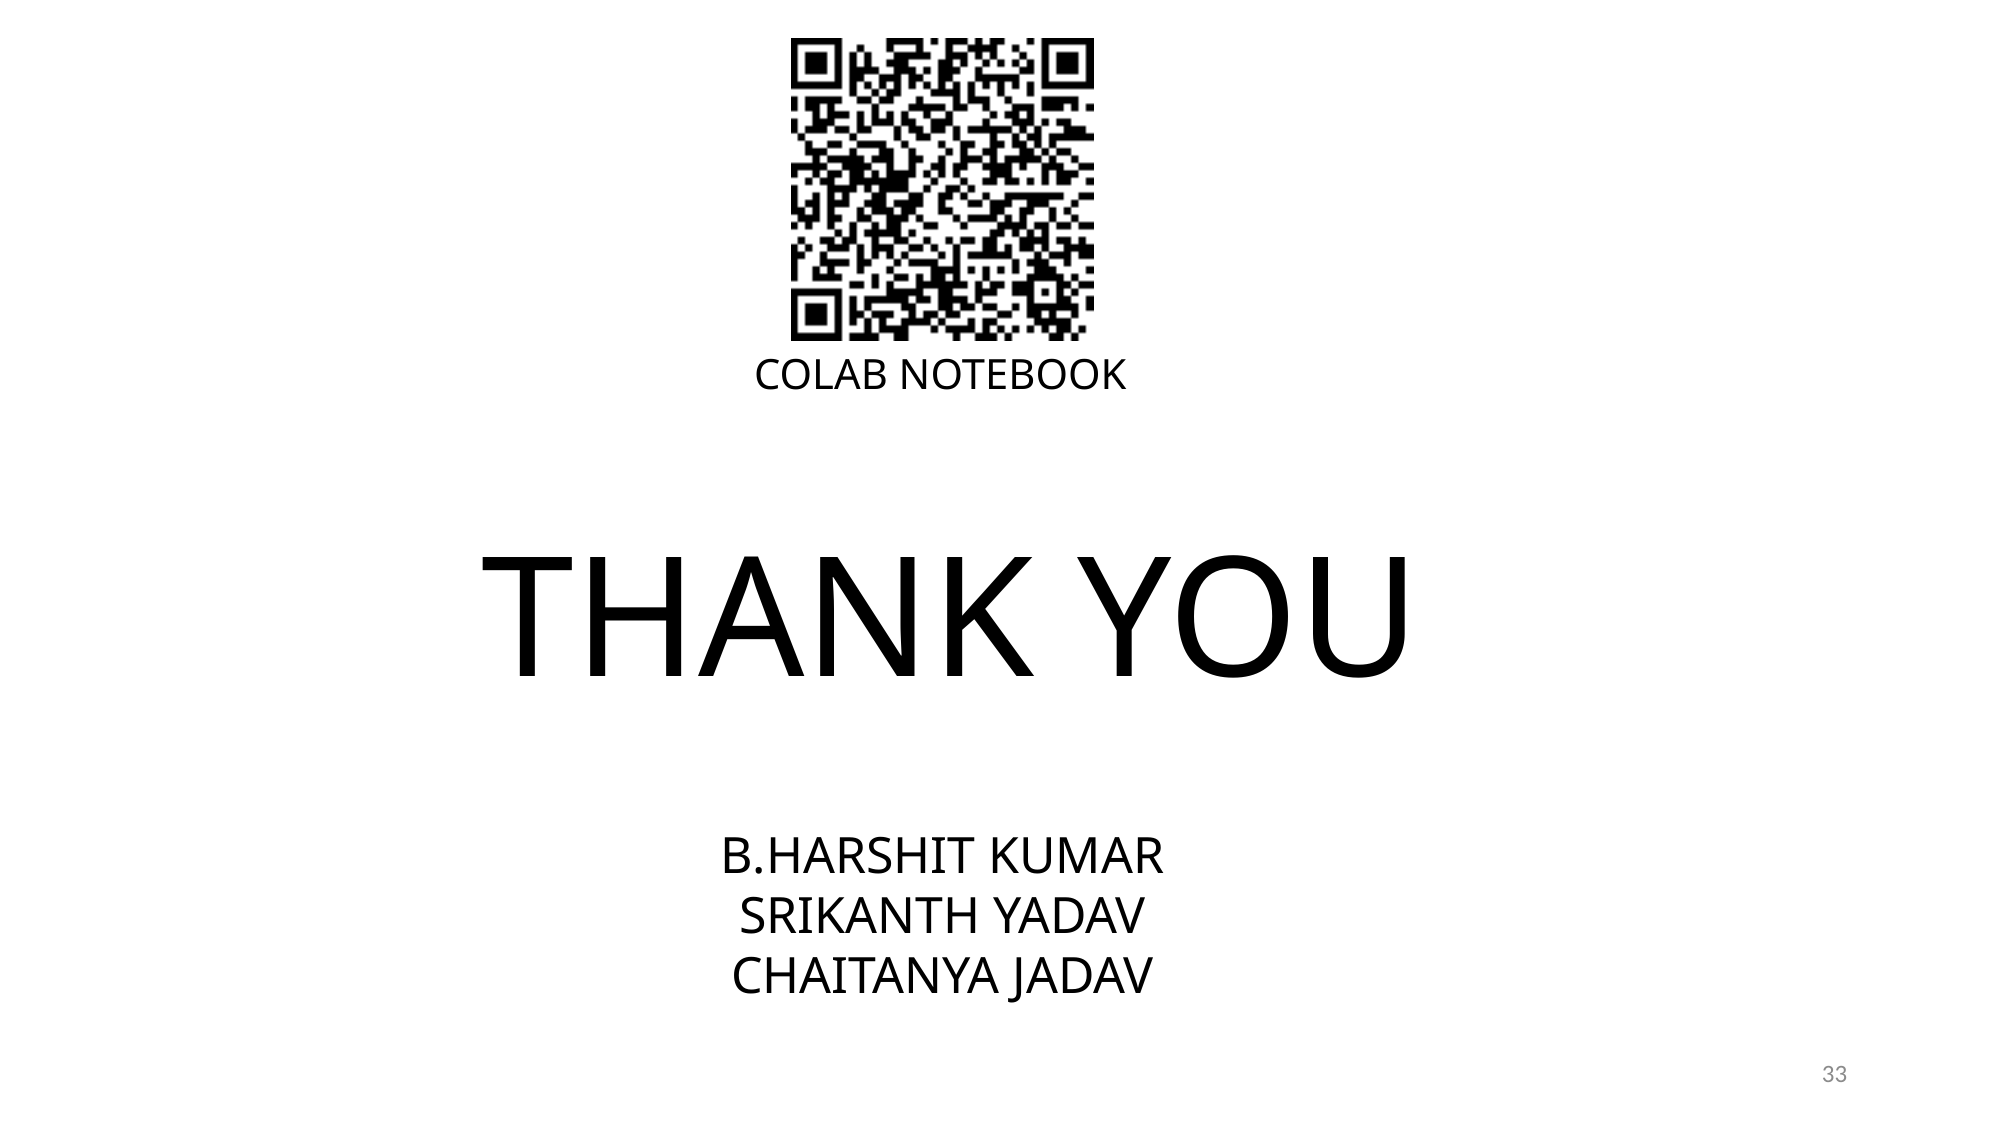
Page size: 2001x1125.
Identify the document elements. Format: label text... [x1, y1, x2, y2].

text_box THANK YOU [467, 502, 1626, 718]
picture [791, 38, 1094, 341]
text_box B.HARSHIT KUMAR SRIKANTH YADAV CHAITANYA JADAV [619, 816, 1267, 1011]
slide_number 33 [1412, 1042, 1863, 1103]
text_box COLAB NOTEBOOK [739, 340, 1217, 406]
